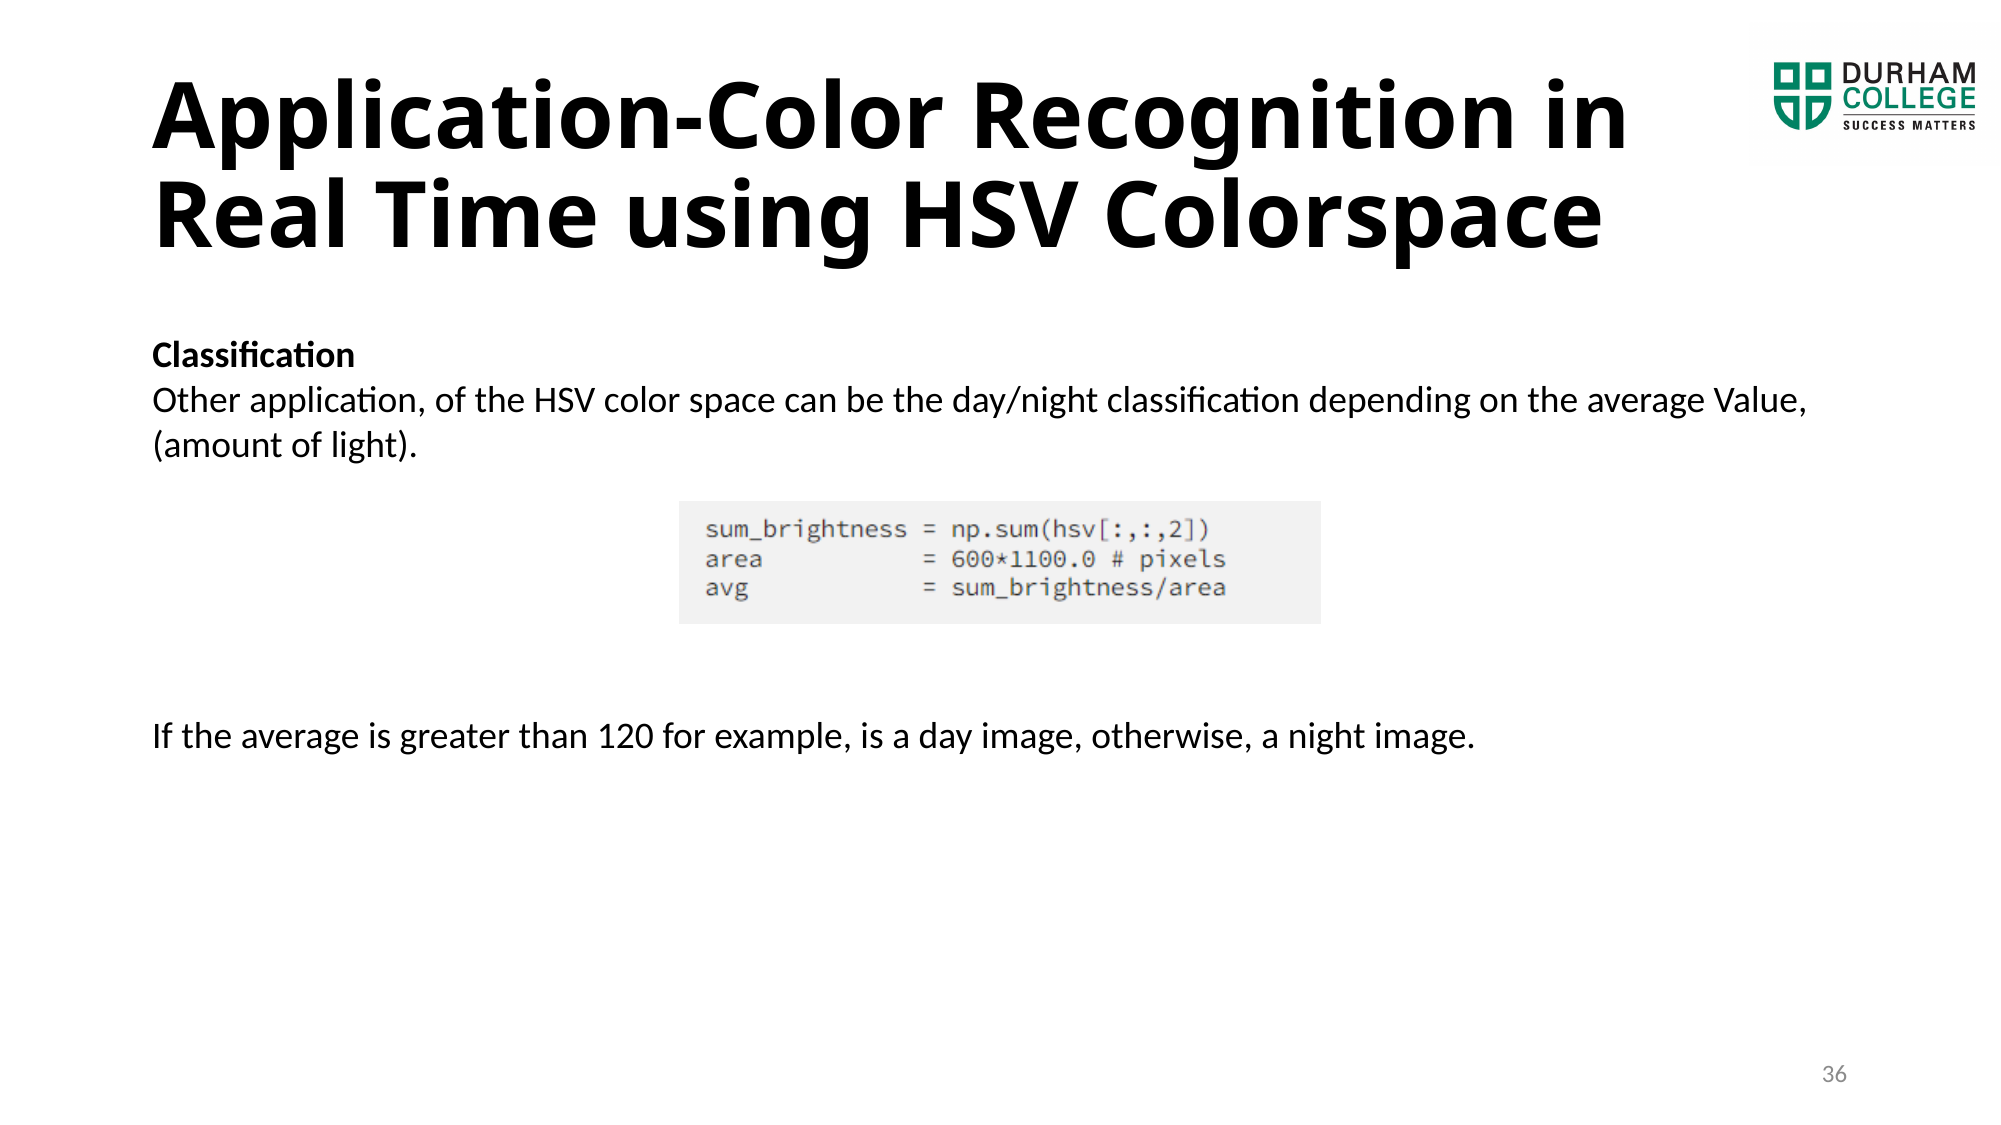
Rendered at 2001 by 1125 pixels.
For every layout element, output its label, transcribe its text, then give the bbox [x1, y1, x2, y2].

title Application-Color Recognition in Real Time using HSV Colorspace [137, 59, 1863, 278]
slide_number 36 [1412, 1042, 1863, 1103]
text_box Classification Other application, of the HSV color space can be the day/night classification depending on the average Value, (amount of light). [137, 323, 1936, 473]
picture [1749, 22, 2000, 166]
text_box If the average is greater than 120 for example, is a day image, otherwise, a night image. [137, 703, 1863, 763]
picture [679, 501, 1321, 624]
